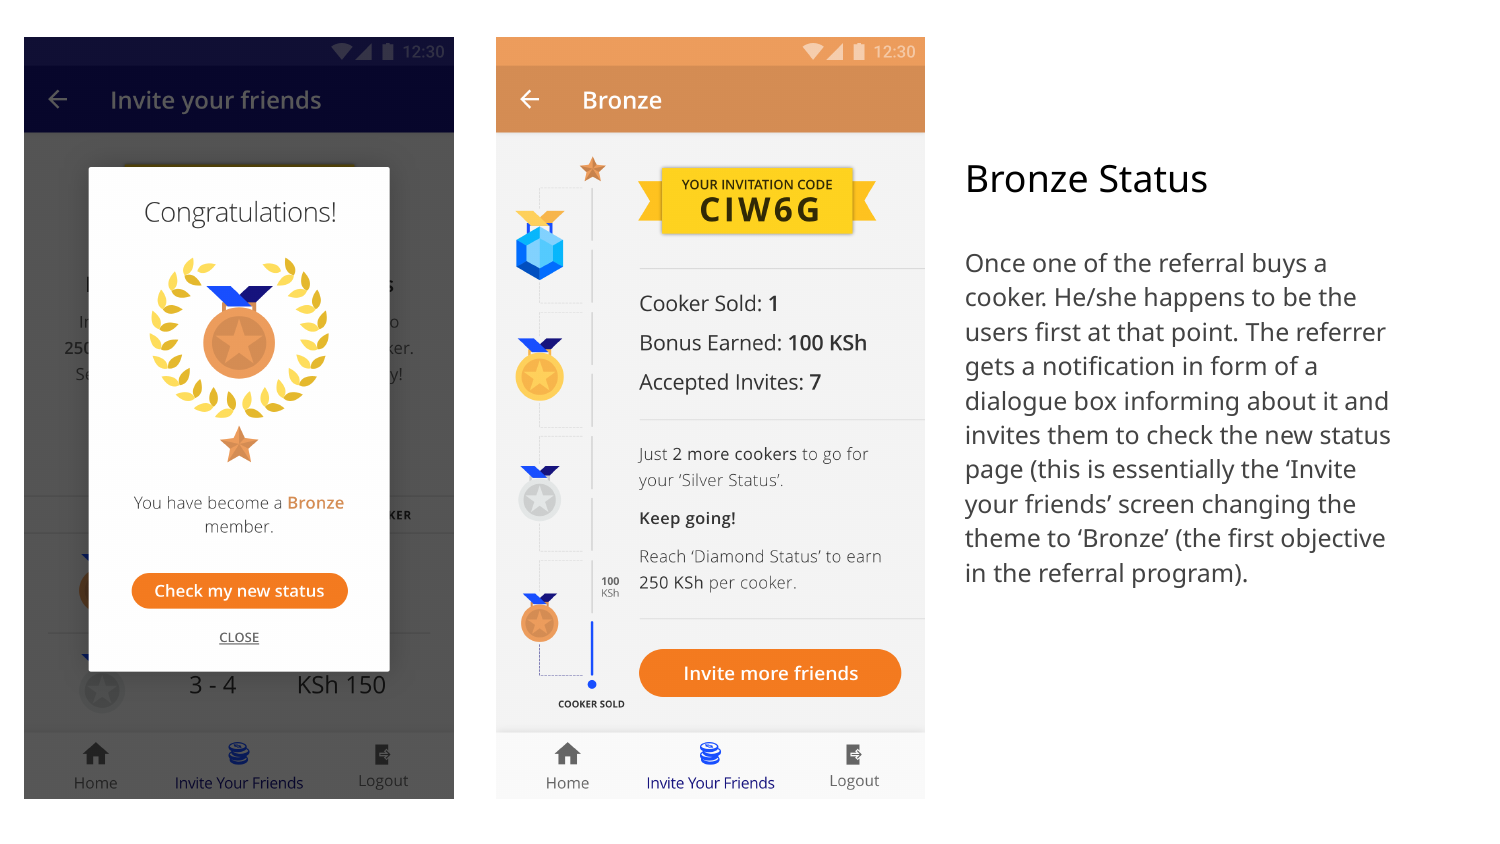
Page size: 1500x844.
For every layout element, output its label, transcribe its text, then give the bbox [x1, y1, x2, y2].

picture [496, 37, 925, 799]
title Bronze Status [949, 91, 1411, 216]
list Once one of the referral buys a cooker. He/she happens to be the users first at that point. The referrer gets a notification in form of a dialogue box informing about it and invites them to check the new status page (this is essentially the ‘Invite your friends’ screen changing the theme to ‘Bronze’ (the first objective in the referral program). [949, 227, 1411, 750]
picture [24, 37, 454, 799]
